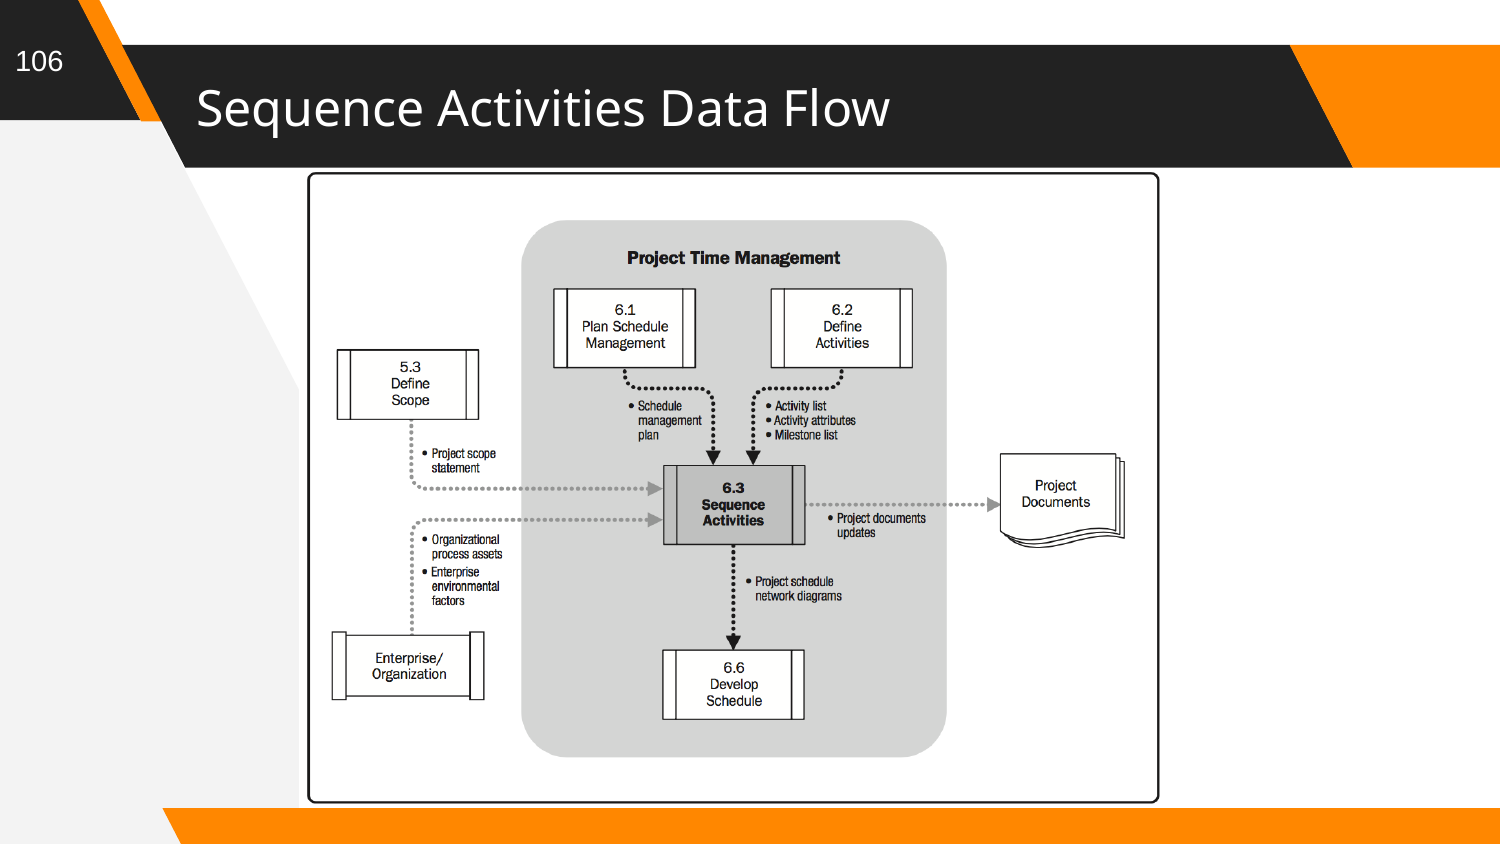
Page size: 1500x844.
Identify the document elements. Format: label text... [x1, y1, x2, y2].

title Sequence Activities Data Flow [181, 45, 1285, 169]
slide_number 106 [0, 0, 98, 121]
picture [298, 167, 1167, 809]
